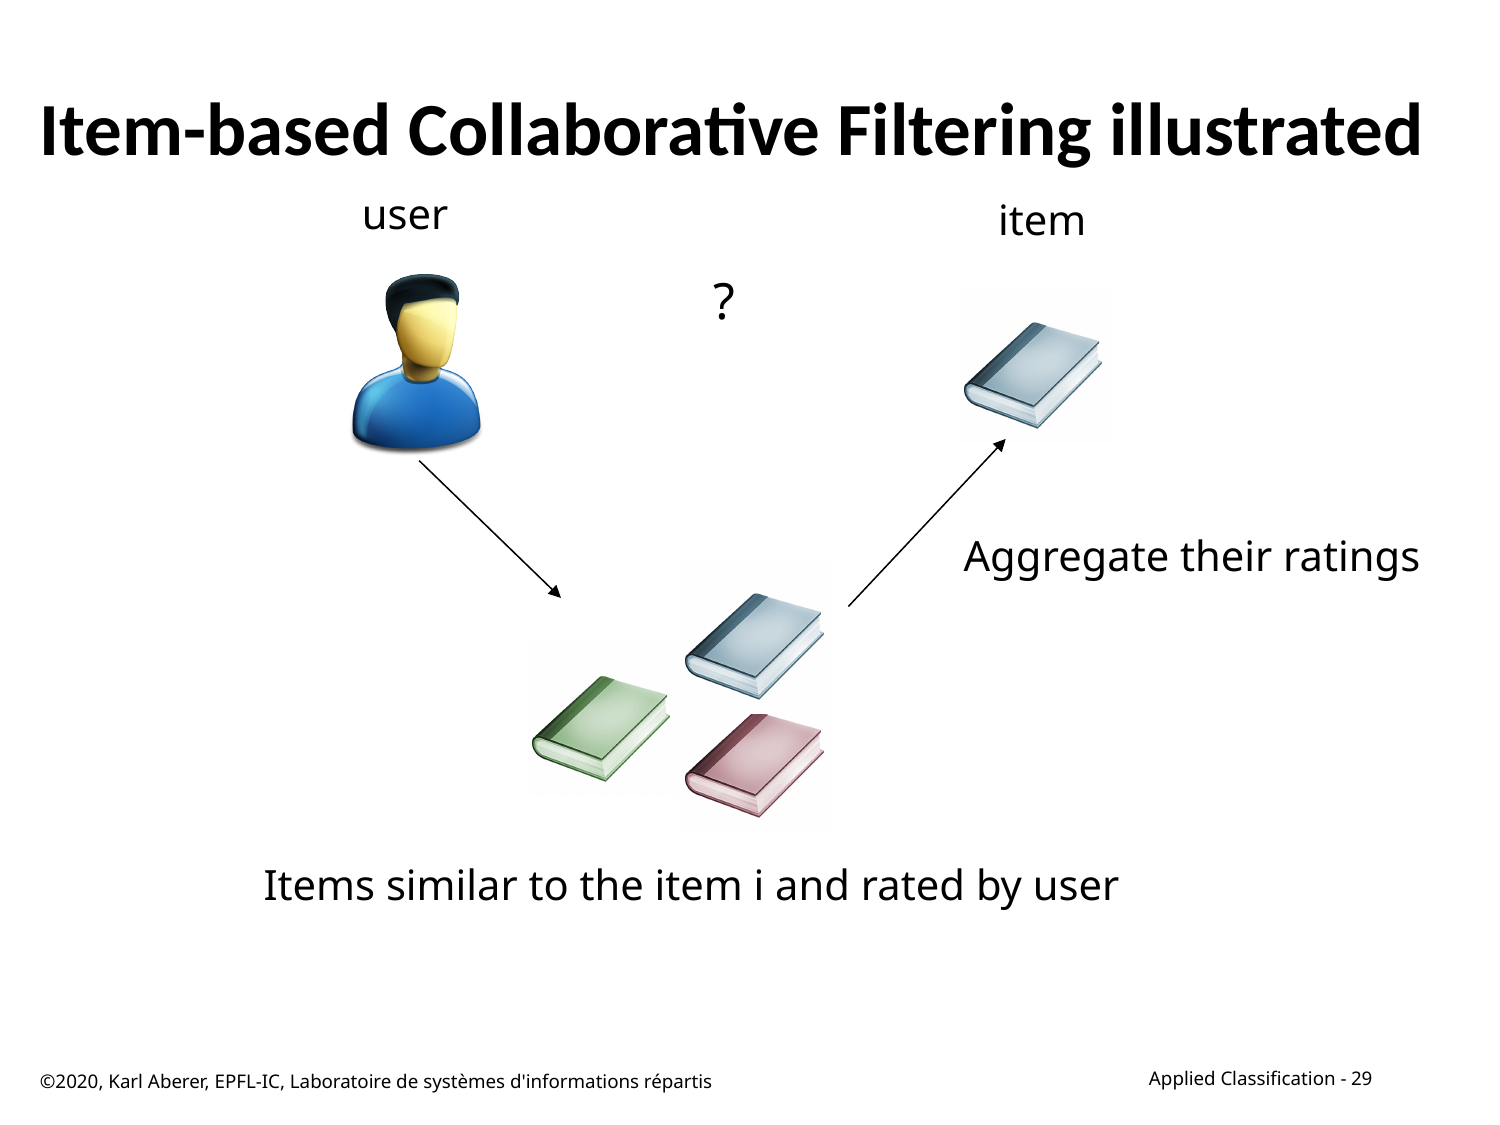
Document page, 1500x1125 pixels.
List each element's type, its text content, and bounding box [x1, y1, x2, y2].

picture [320, 269, 512, 461]
picture [957, 288, 1112, 443]
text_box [848, 438, 1006, 607]
footer ©2020, Karl Aberer, EPFL-IC, Laboratoire de systèmes d'informations répartis [24, 1062, 988, 1101]
picture [525, 559, 834, 832]
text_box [418, 460, 562, 599]
text_box Aggregate their ratings [1011, 522, 1436, 588]
title Item-based Collaborative Filtering illustrated [24, 49, 1471, 201]
